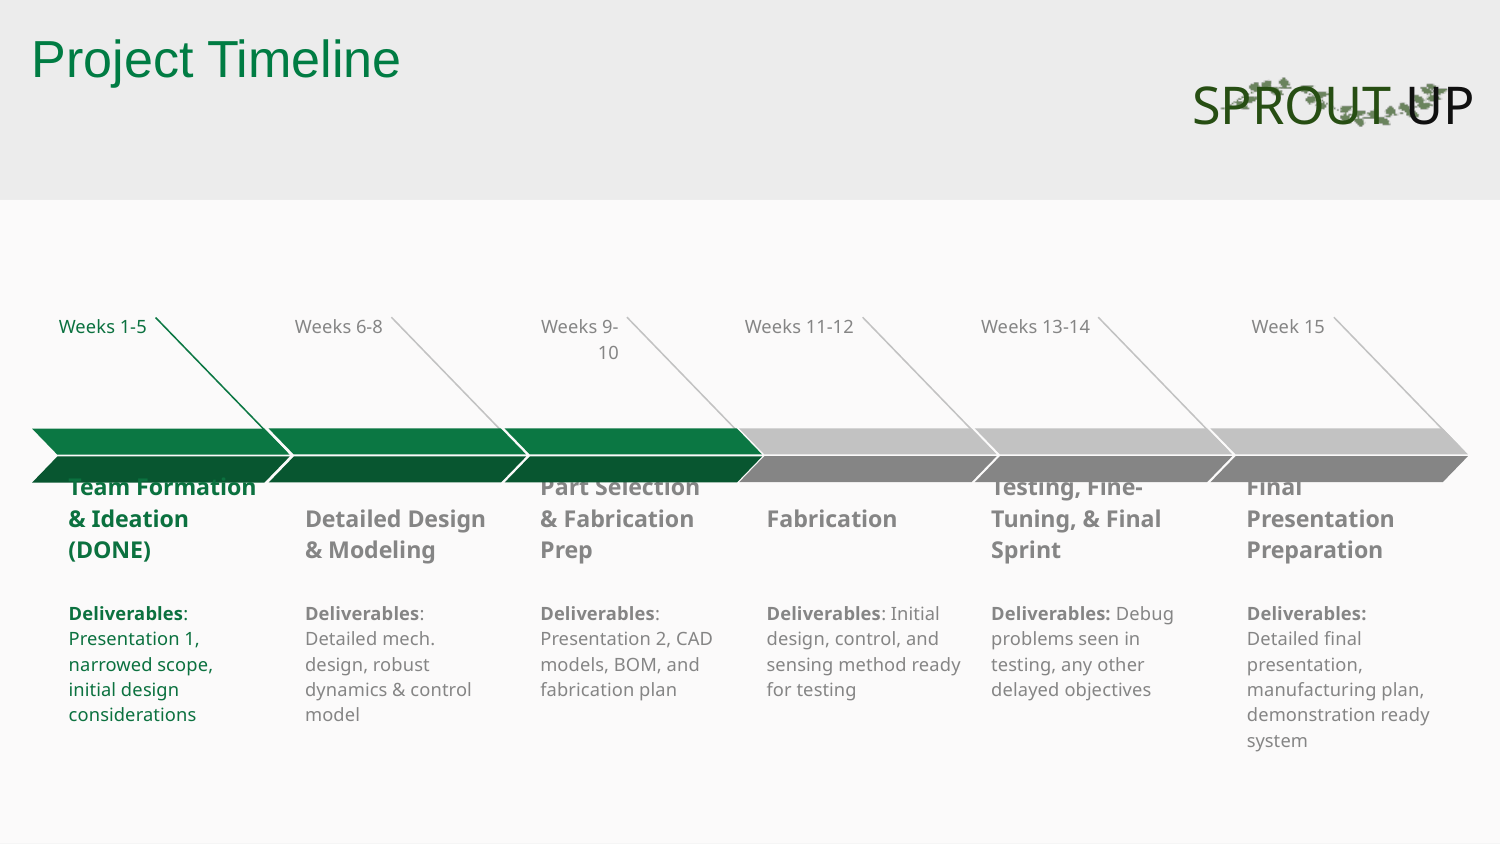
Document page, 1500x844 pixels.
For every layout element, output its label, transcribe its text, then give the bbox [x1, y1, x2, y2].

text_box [269, 490, 499, 717]
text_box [760, 295, 960, 717]
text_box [31, 295, 267, 717]
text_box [962, 295, 1207, 717]
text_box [504, 491, 758, 717]
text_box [1210, 295, 1469, 717]
text_box SPROUT UP [1176, 47, 1491, 150]
title Project Timeline [31, 32, 1276, 174]
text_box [504, 428, 763, 483]
picture [1210, 52, 1457, 137]
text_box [268, 428, 502, 483]
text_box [269, 295, 502, 426]
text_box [504, 295, 758, 426]
